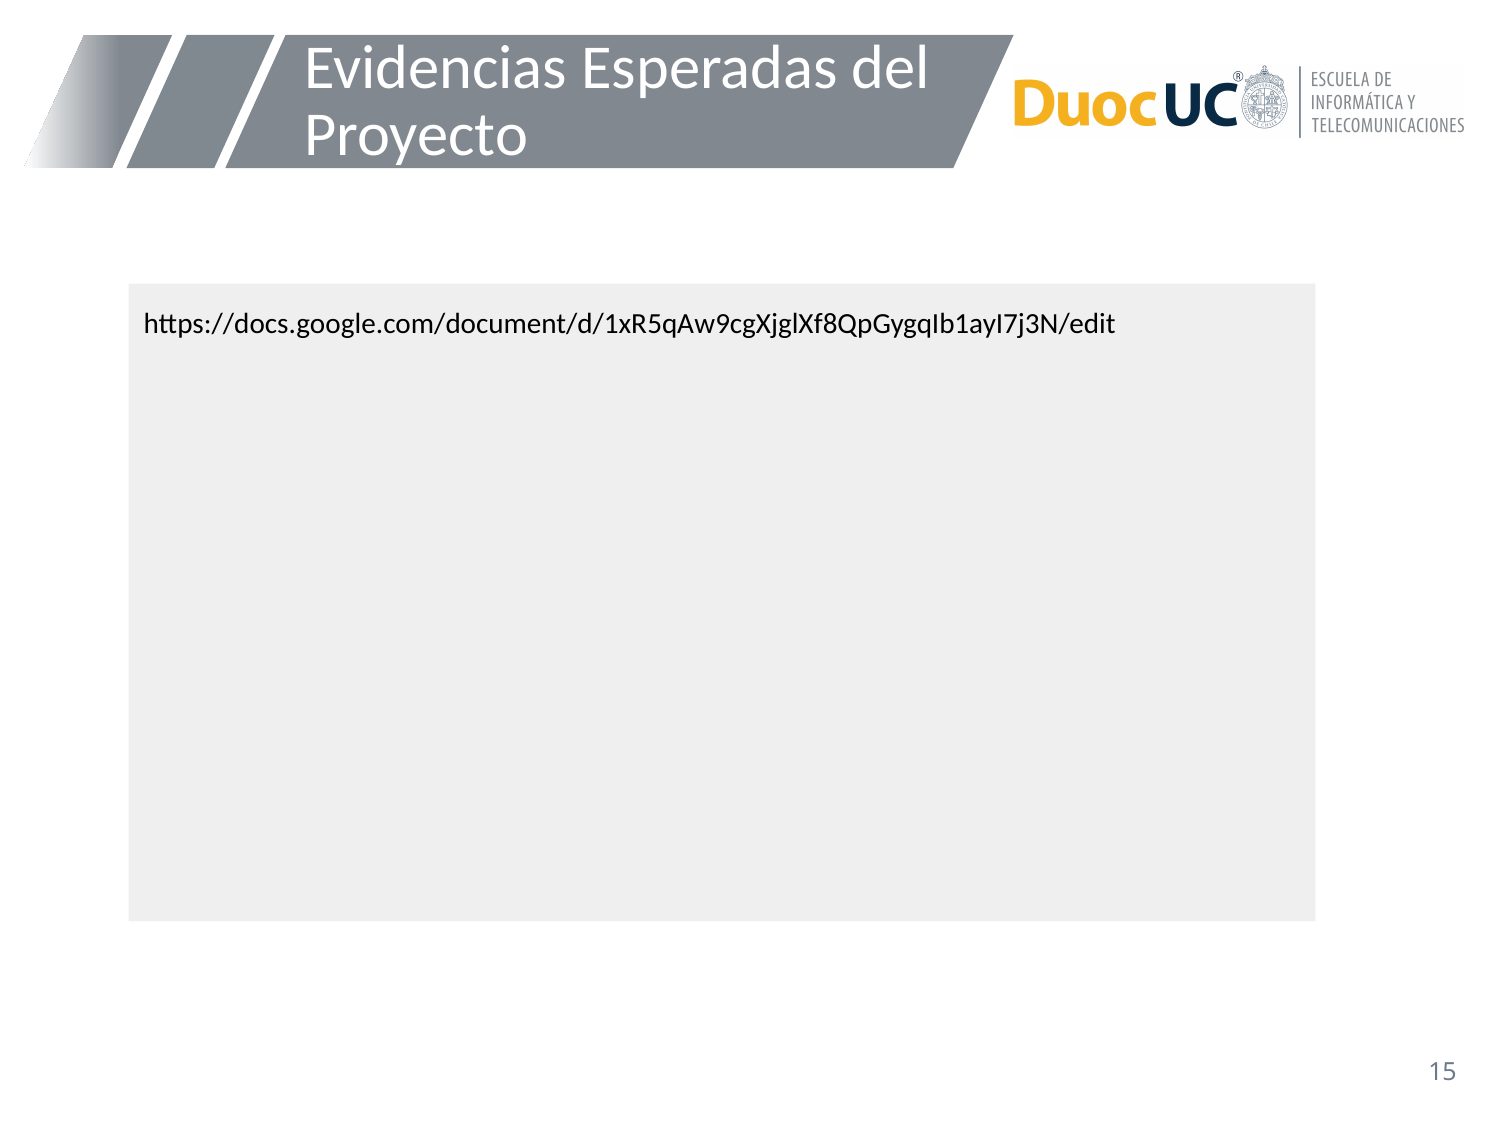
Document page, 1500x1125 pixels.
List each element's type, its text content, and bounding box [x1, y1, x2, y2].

text_box https://docs.google.com/document/d/1xR5qAw9cgXjglXf8QpGygqIb1ayI7j3N/edit [128, 283, 1316, 922]
title Evidencias Esperadas del Proyecto [289, 34, 993, 169]
picture [1013, 63, 1465, 140]
